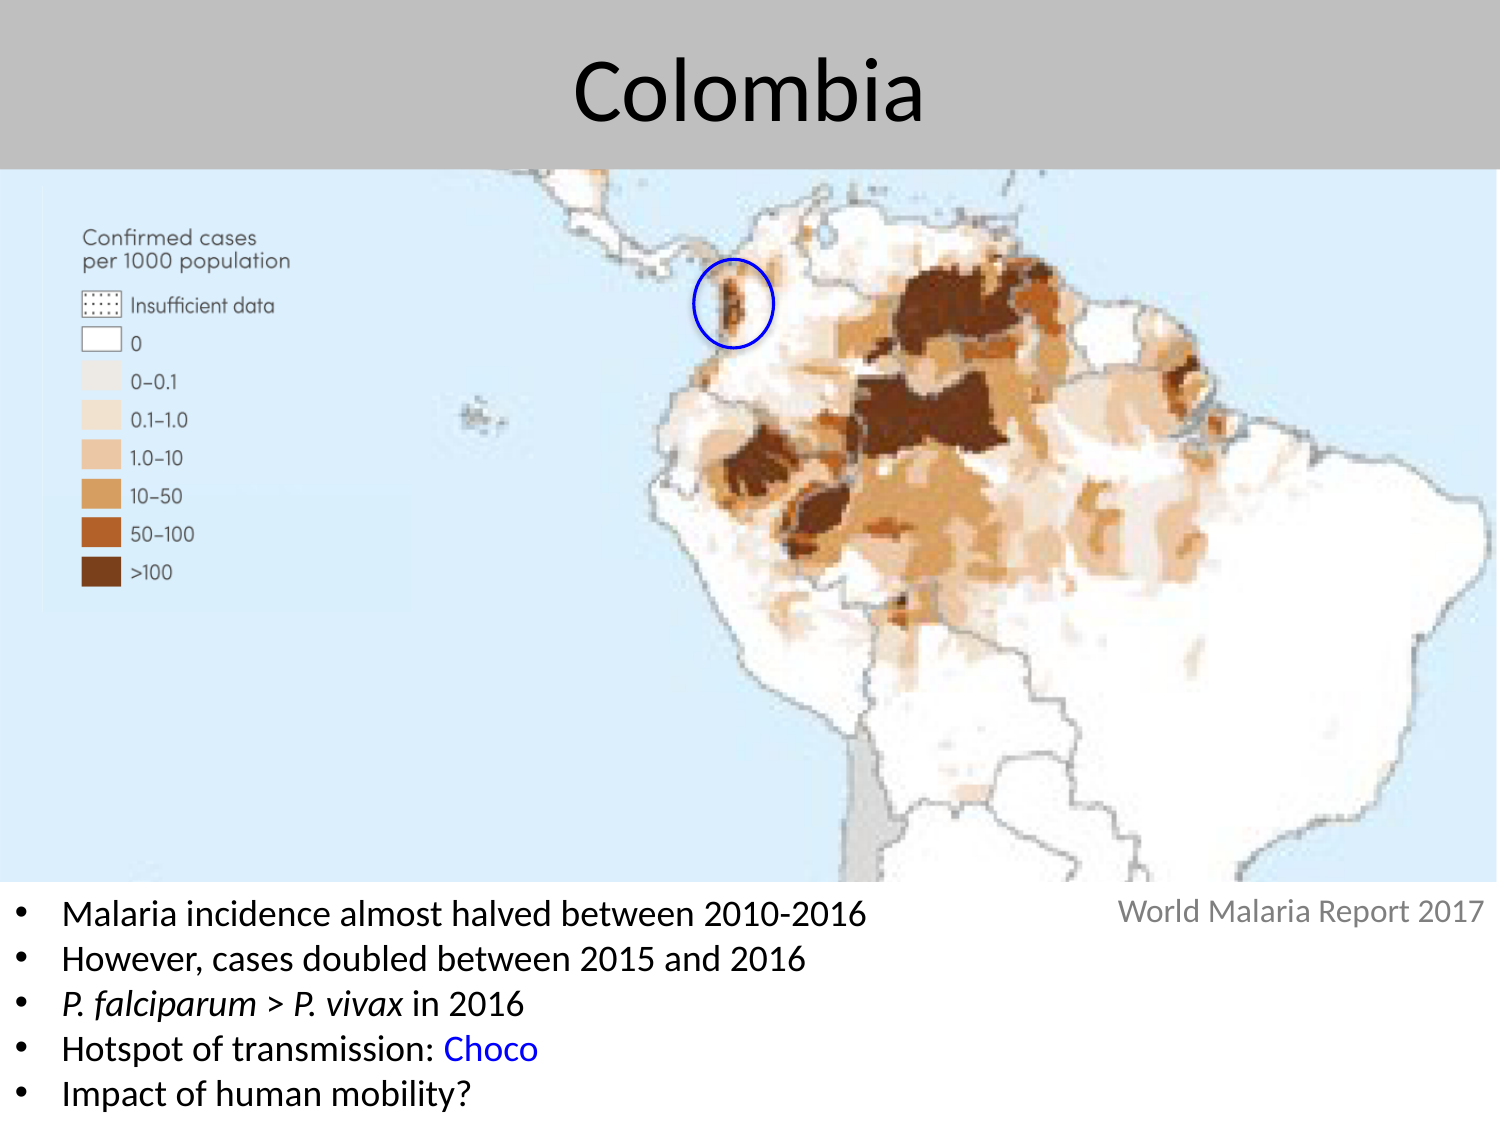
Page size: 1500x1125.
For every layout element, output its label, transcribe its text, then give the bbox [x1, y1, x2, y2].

picture [0, 169, 1500, 883]
text_box ﻿World Malaria Report 2017 [749, 889, 1500, 937]
text_box Colombia [0, 0, 1500, 168]
text_box Malaria incidence almost halved between 2010-2016 However, cases doubled between 2015 and 2016 P. falciparum > P. vivax in 2016 Hotspot of transmission: Choco Impact of human mobility? [0, 889, 1228, 1122]
